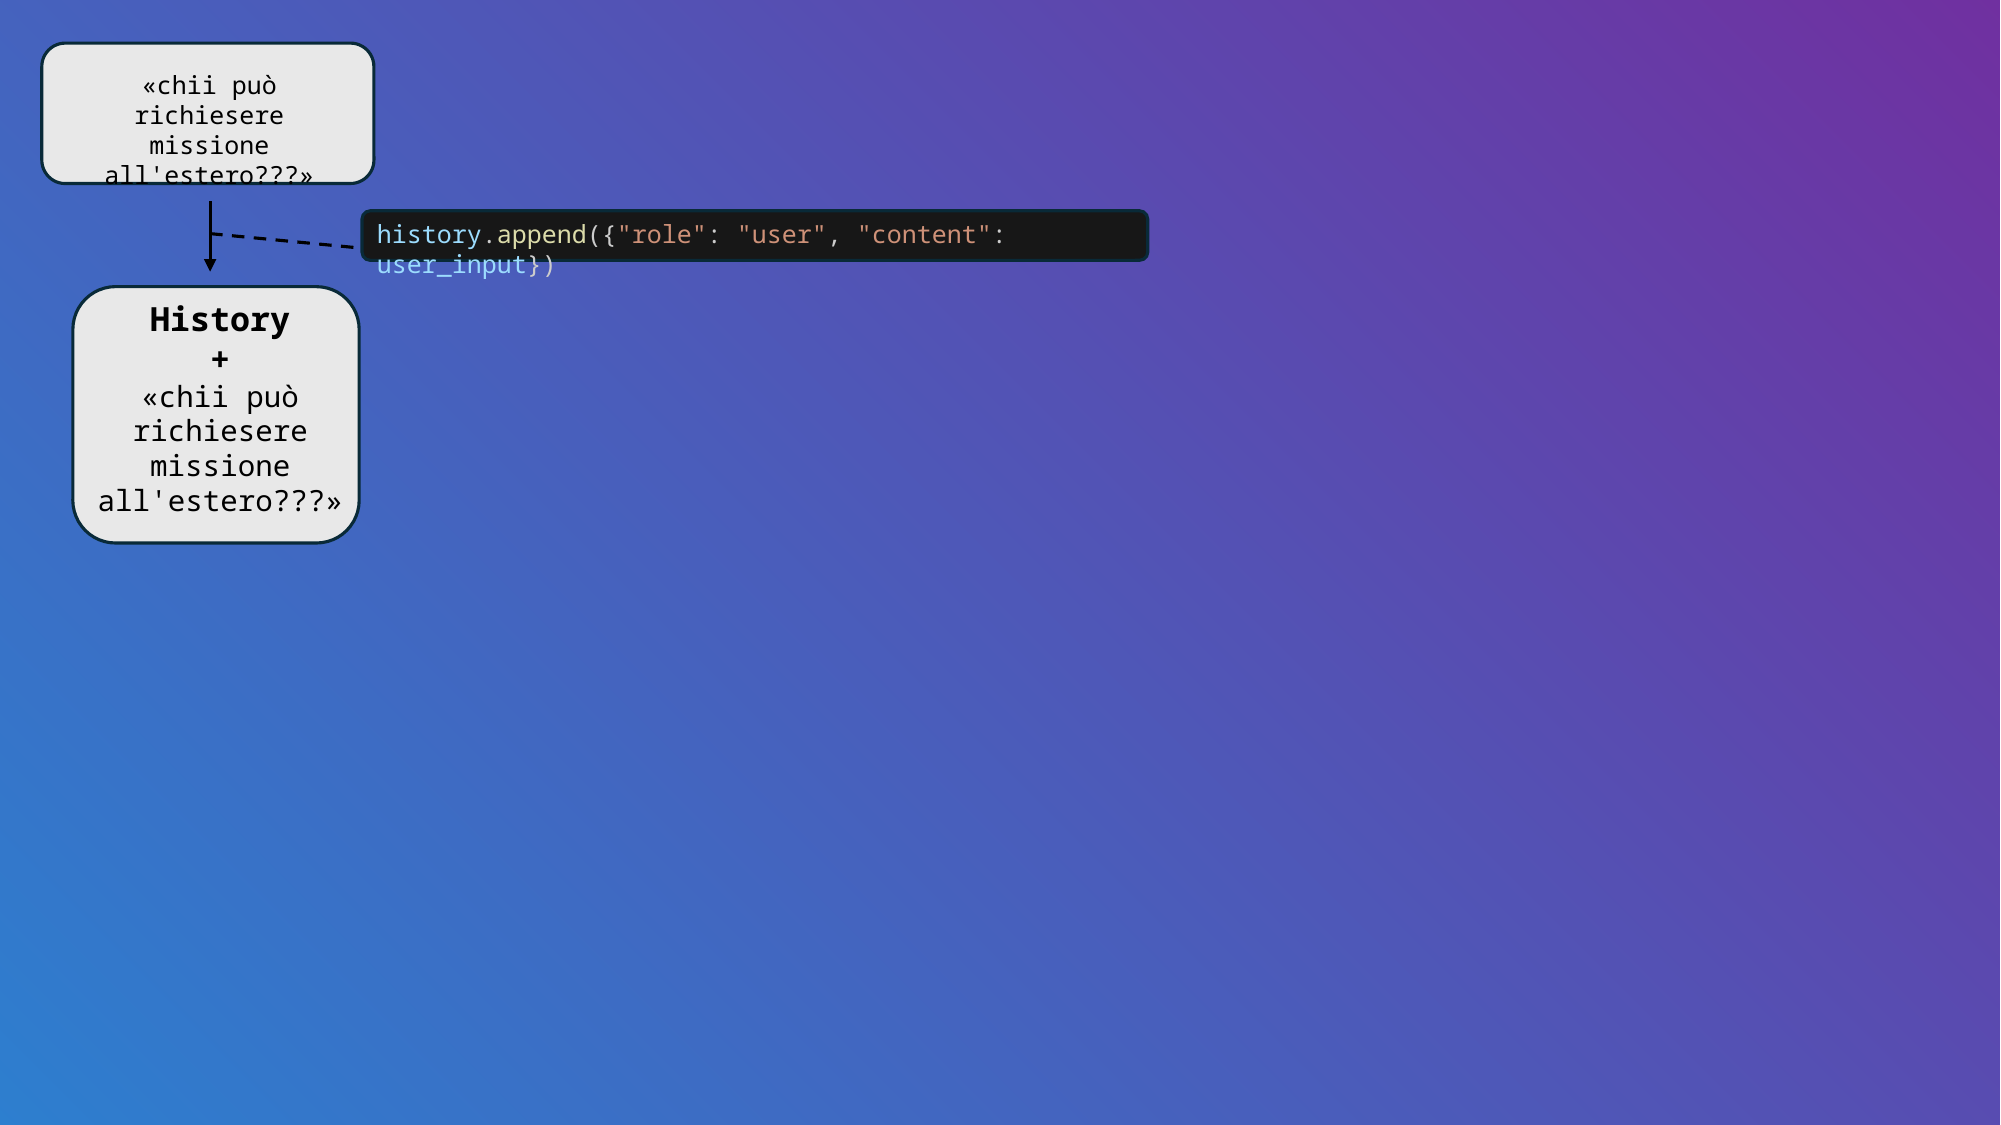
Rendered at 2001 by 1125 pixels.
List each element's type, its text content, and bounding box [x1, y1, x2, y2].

text_box [95, 285, 337, 290]
text_box History + «chii può richiesere missione all'estero???» [81, 290, 360, 526]
text_box history.append({"role": "user", "content": user_input}) [362, 210, 1159, 286]
text_box «chii può richiesere missione all'estero???» [55, 62, 364, 197]
text_box [71, 301, 353, 545]
text_box [40, 41, 376, 183]
